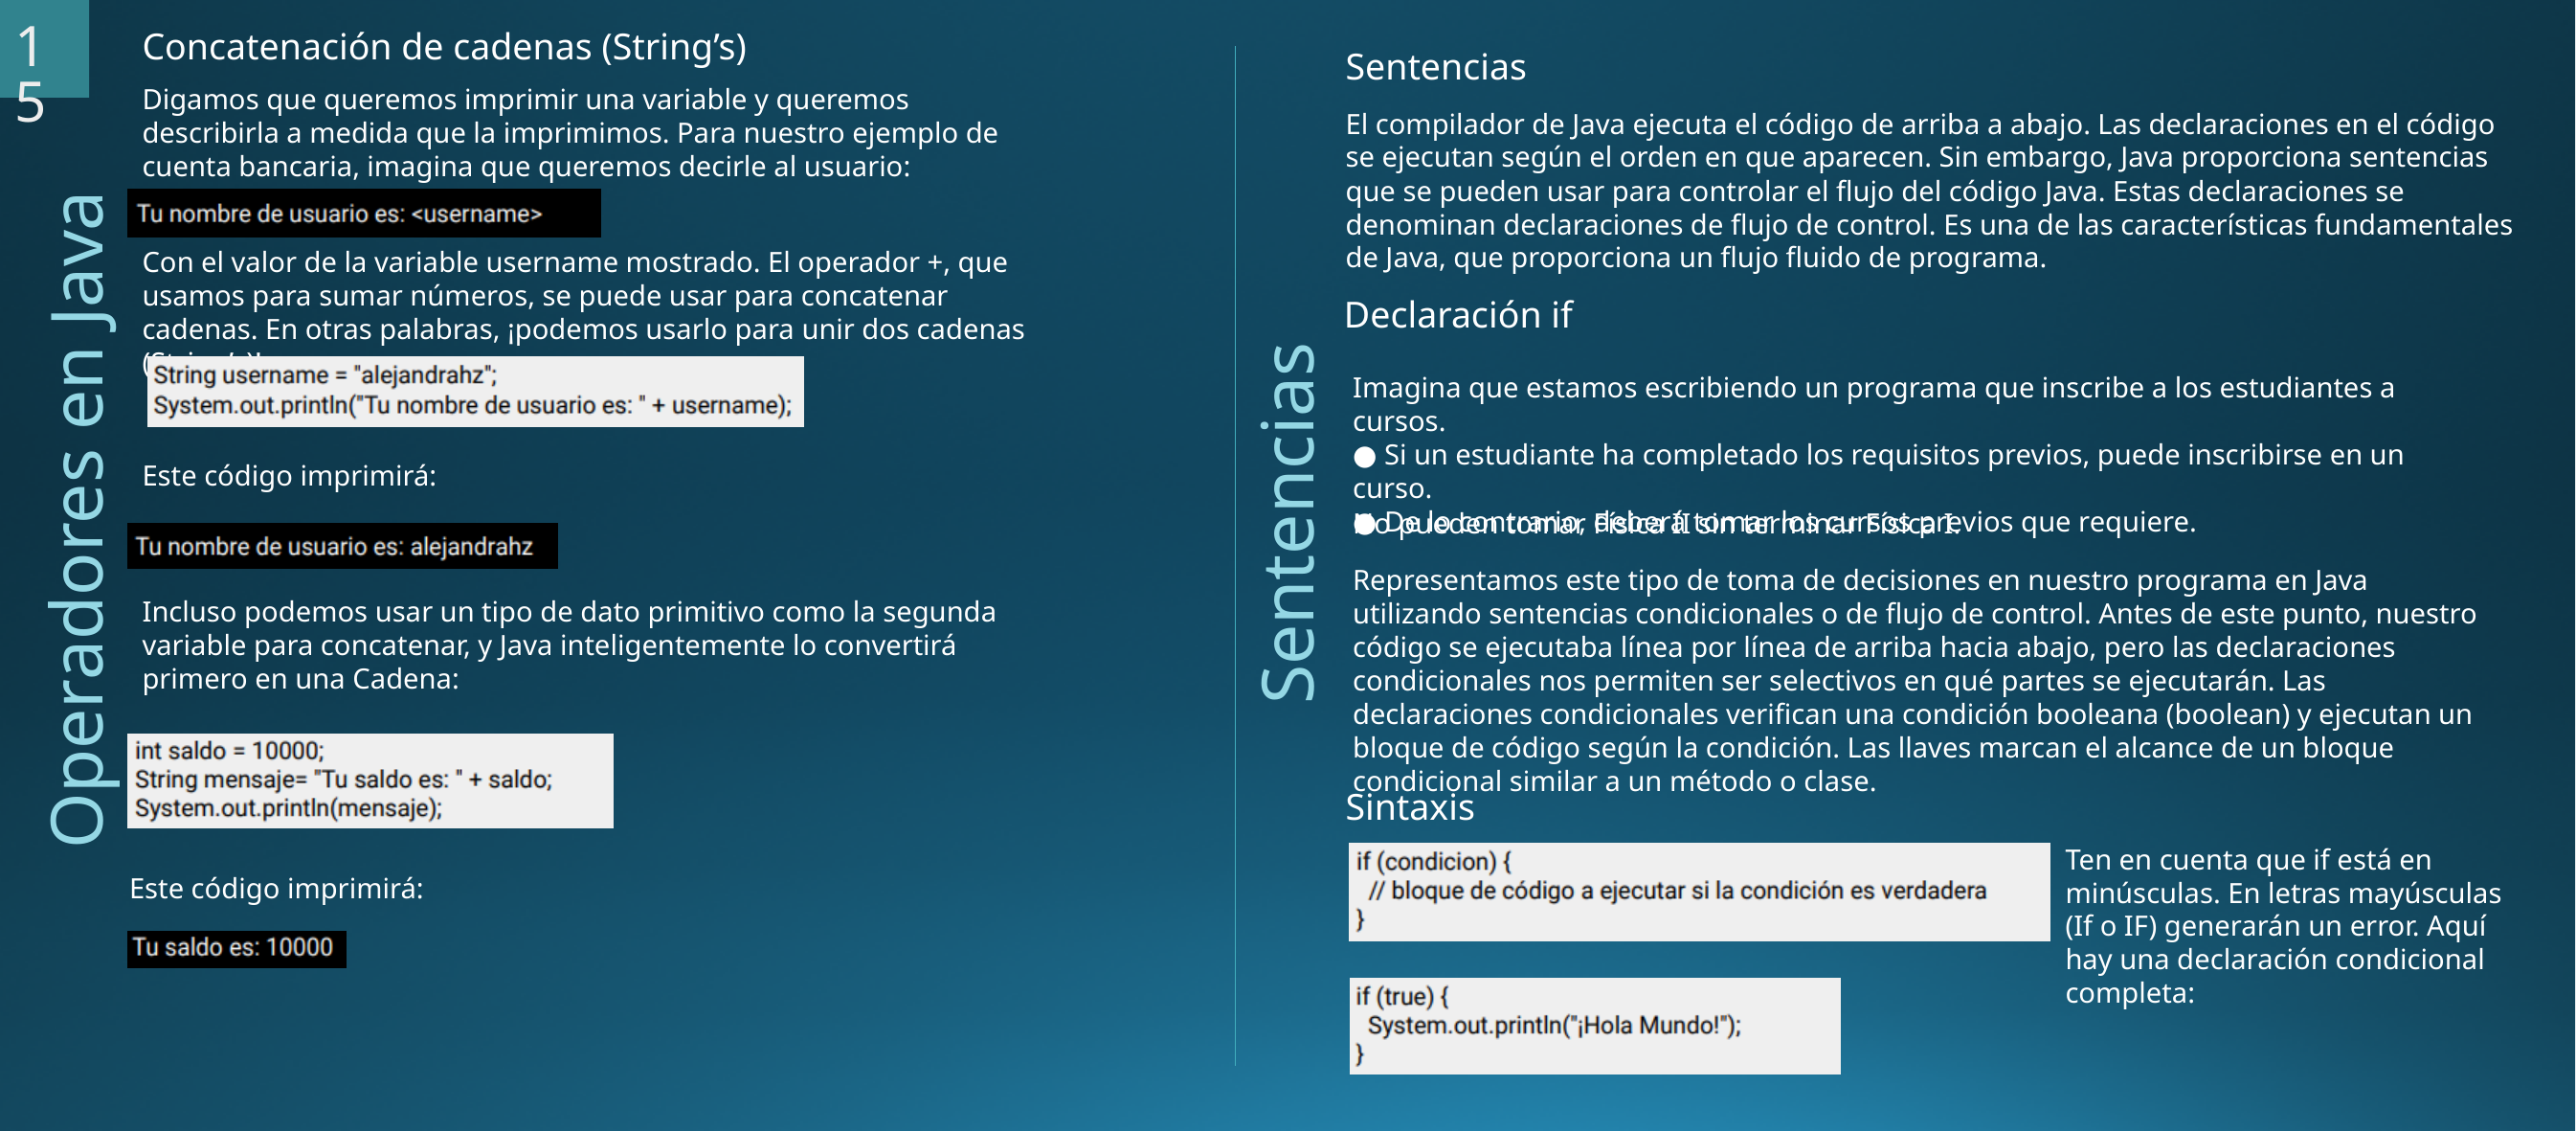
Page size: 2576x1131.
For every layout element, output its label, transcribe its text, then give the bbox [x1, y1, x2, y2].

text_box Concatenación de cadenas (String’s) [127, 16, 1416, 75]
text_box Representamos este tipo de toma de decisiones en nuestro programa en Java utilizando sentencias condicionales o de flujo de control. Antes de este punto, nuestro código se ejecutaba línea por línea de arriba hacia abajo, pero las declaraciones condicionales nos permiten ser selectivos en qué partes se ejecutarán. Las declaraciones condicionales verifican una condición booleana (boolean) y ejecutan un bloque de código según la condición. Las llaves marcan el alcance de un bloque condicional similar a un método o clase. [1338, 555, 2517, 804]
text_box Incluso podemos usar un tipo de dato primitivo como la segunda variable para concatenar, y Java inteligentemente lo convertirá primero en una Cadena: [127, 586, 1064, 702]
picture [0, 0, 2576, 1131]
text_box Este código imprimirá: [127, 450, 1235, 499]
text_box Sentencias [1235, 20, 1359, 1027]
text_box El compilador de Java ejecuta el código de arriba a abajo. Las declaraciones en el código se ejecutan según el orden en que aparecen. Sin embargo, Java proporciona sentencias que se pueden usar para controlar el flujo del código Java. Estas declaraciones se denominan declaraciones de flujo de control. Es una de las características fundamentales de Java, que proporciona un flujo fluido de programa. [1331, 99, 2540, 282]
text_box Este código imprimirá: [115, 863, 1235, 912]
text_box Sentencias [1359, 36, 2475, 95]
picture [127, 75, 1235, 450]
text_box Ten en cuenta que if está en minúsculas. En letras mayúsculas (If o IF) generarán un error. Aquí hay una declaración condicional completa: [2050, 834, 2551, 1017]
text_box Declaración if [1330, 284, 1793, 343]
text_box Digamos que queremos imprimir una variable y queremos describirla a medida que la imprimimos. Para nuestro ejemplo de cuenta bancaria, imagina que queremos decirle al usuario: [127, 75, 1064, 190]
slide_number 15 [0, 0, 90, 98]
text_box Imagina que estamos escribiendo un programa que inscribe a los estudiantes a cursos. ● Si un estudiante ha completado los requisitos previos, puede inscribirse en un curso. ● De lo contrario, deberá tomar los cursos previos que requiere. [1338, 363, 2488, 545]
text_box No pueden tomar Física II sin terminar Física I. [1338, 499, 2128, 547]
text_box Operadores en Java [24, 16, 148, 1023]
text_box Con el valor de la variable username mostrado. El operador +, que usamos para sumar números, se puede usar para concatenar cadenas. En otras palabras, ¡podemos usarlo para unir dos cadenas (String’s)! [127, 237, 1081, 386]
text_box Sintaxis [1331, 777, 1958, 834]
picture [127, 499, 1235, 863]
